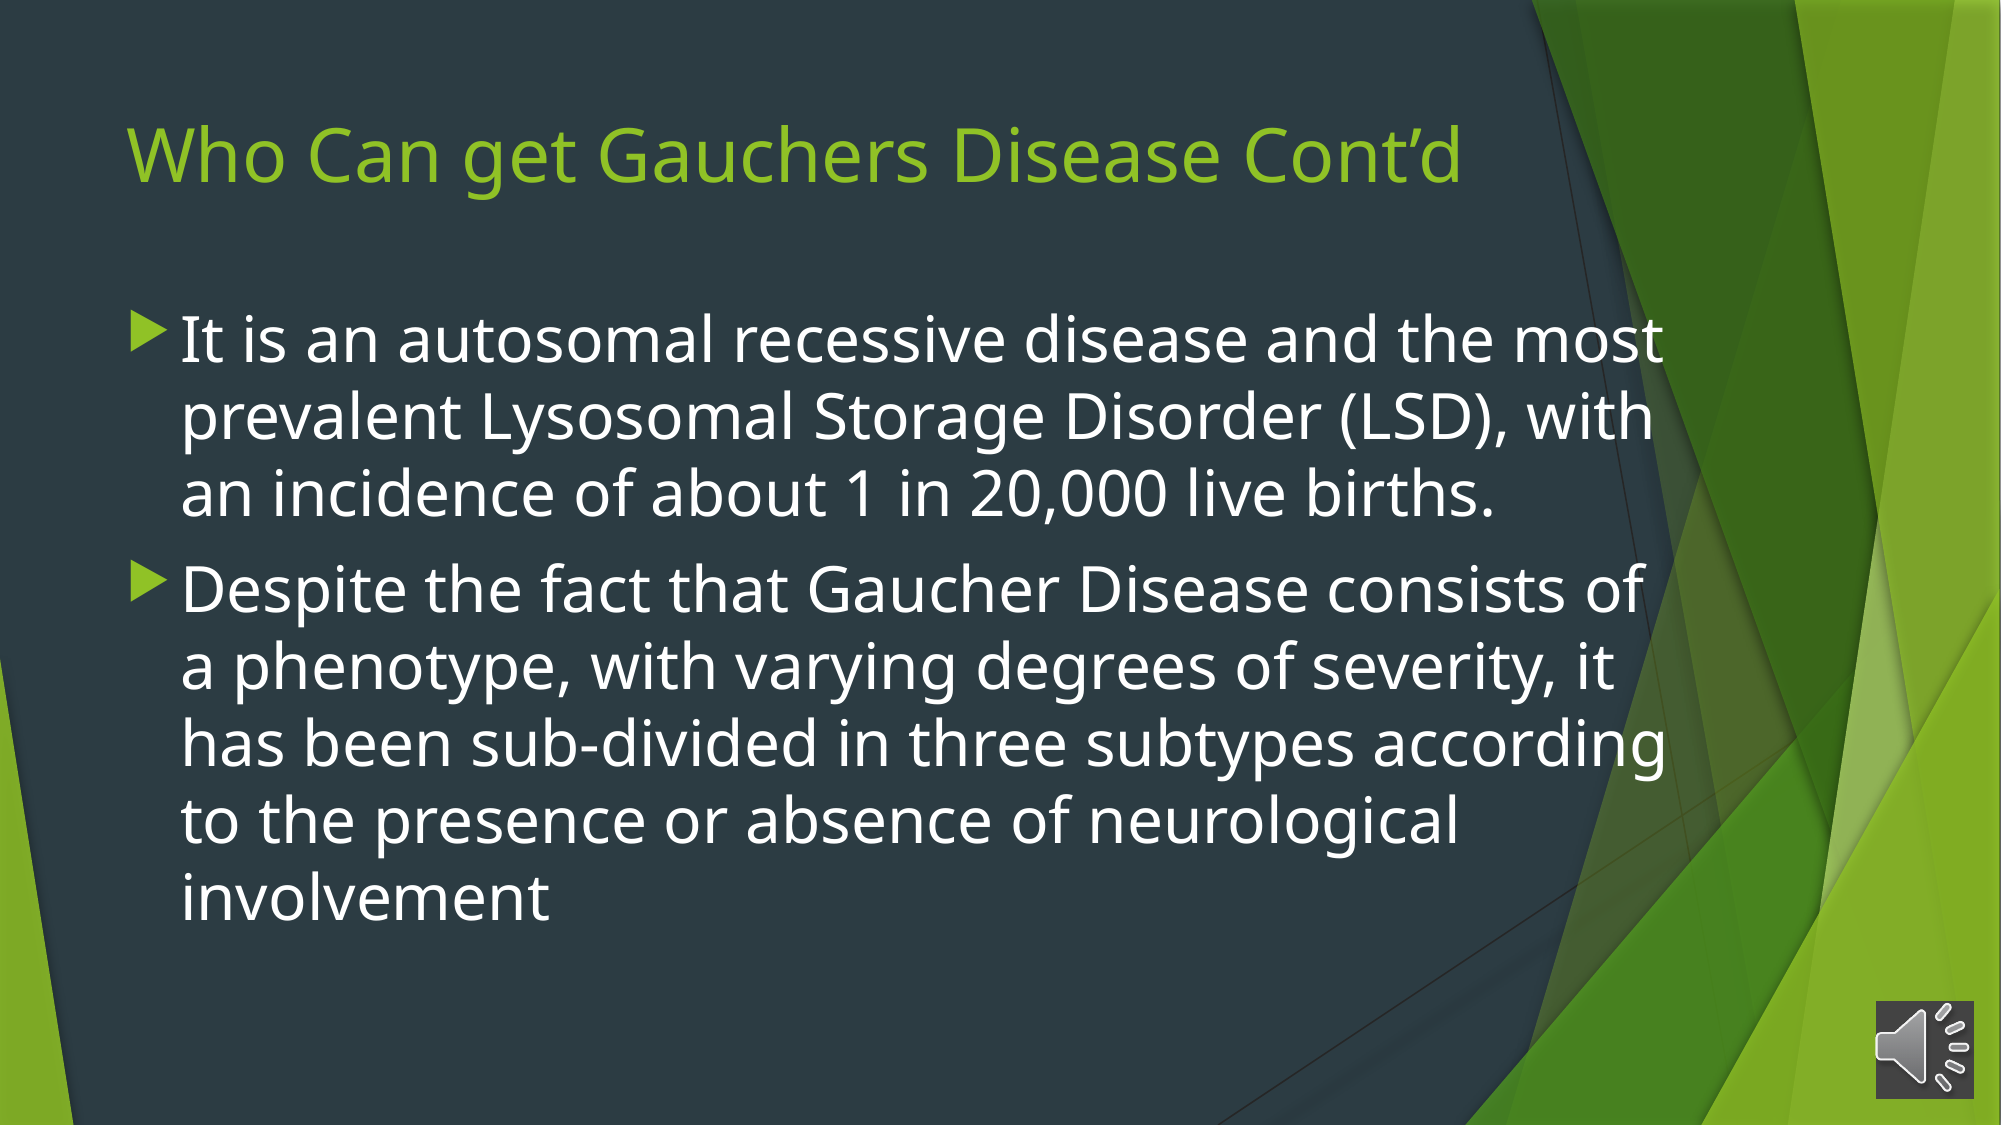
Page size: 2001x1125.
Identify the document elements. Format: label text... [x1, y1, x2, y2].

title Who Can get Gauchers Disease Cont’d [111, 99, 1522, 228]
list It is an autosomal recessive disease and the most prevalent Lysosomal Storage Disorder (LSD), with an incidence of about 1 in 20,000 live births. Despite the fact that Gaucher Disease consists of a phenotype, with varying degrees of severity, it has been sub-divided in three subtypes according to the presence or absence of neurological involvement [111, 228, 1691, 992]
picture [1874, 999, 1976, 1101]
